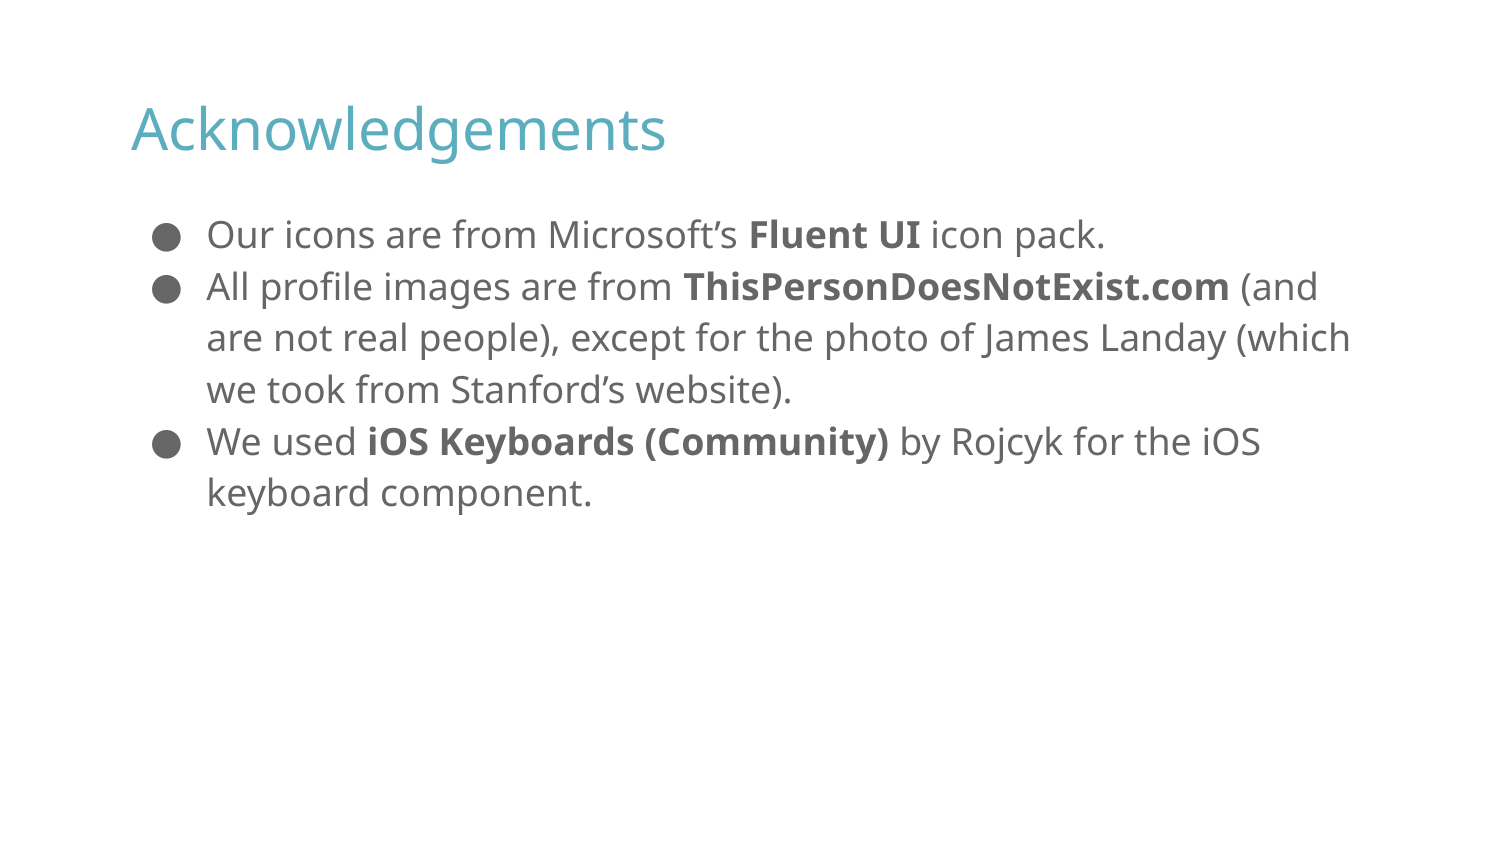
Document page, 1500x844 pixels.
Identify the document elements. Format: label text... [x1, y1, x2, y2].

title Acknowledgements [116, 88, 1384, 167]
list Our icons are from Microsoft’s Fluent UI icon pack. All profile images are from ThisPersonDoesNotExist.com (and are not real people), except for the photo of James Landay (which we took from Stanford’s website). We used iOS Keyboards (Community) by Rojcyk for the iOS keyboard component. [116, 189, 1384, 756]
